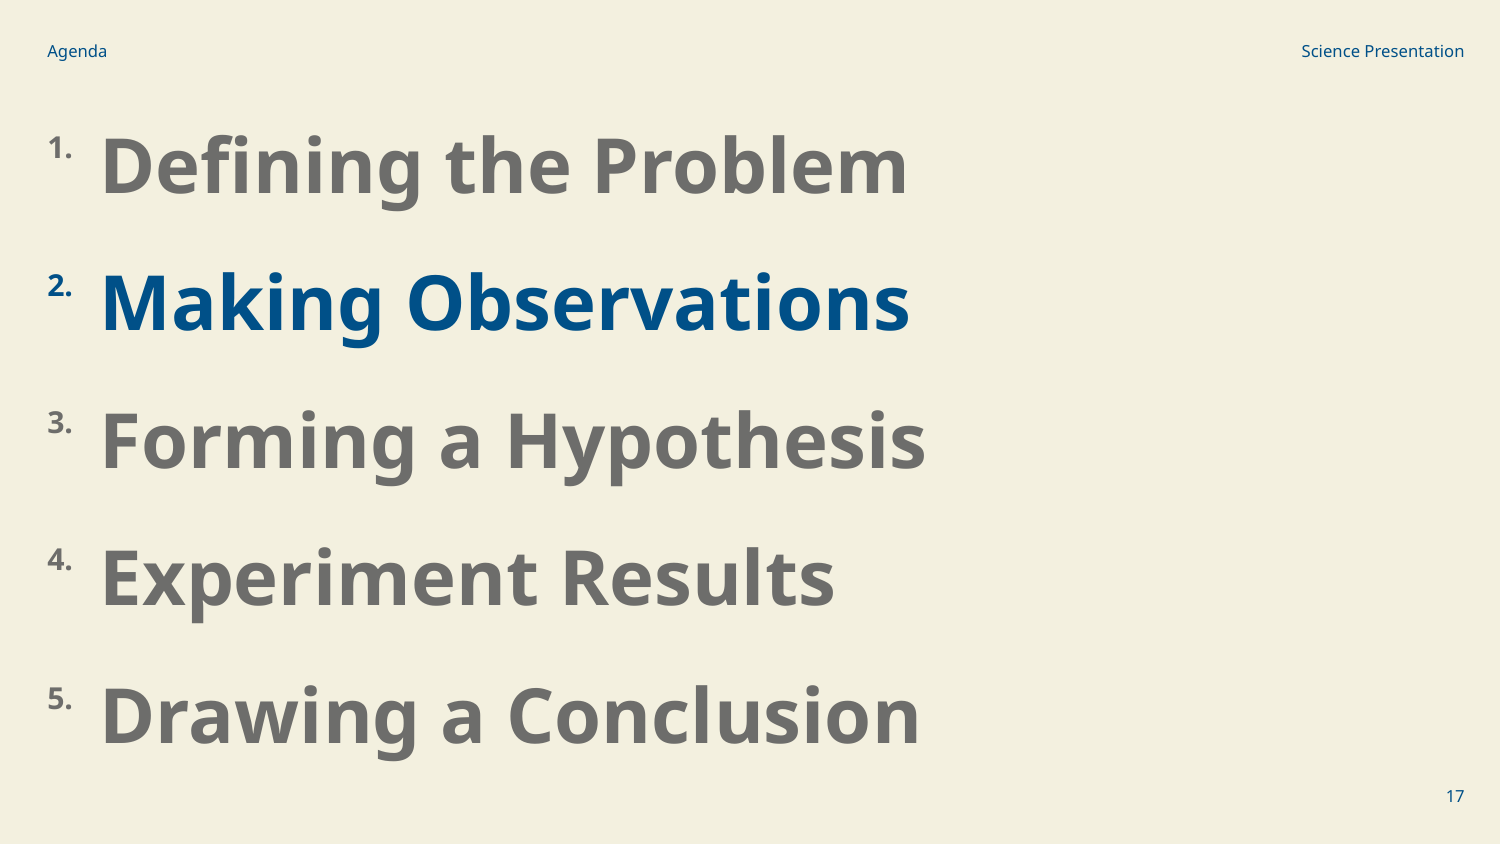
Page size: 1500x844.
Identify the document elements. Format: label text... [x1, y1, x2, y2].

text_box Experiment Results [84, 534, 1241, 616]
text_box 2. [32, 259, 97, 318]
text_box 1. [32, 122, 97, 180]
slide_number ‹#› [1389, 764, 1480, 830]
text_box Defining the Problem [84, 122, 1241, 204]
text_box 3. [32, 397, 97, 455]
text_box 5. [32, 672, 97, 731]
text_box Forming a Hypothesis [84, 397, 1241, 479]
text_box 4. [32, 534, 97, 592]
text_box Making Observations [84, 259, 1241, 341]
list Science Presentation [1162, 32, 1480, 67]
list Agenda [32, 32, 338, 67]
text_box Drawing a Conclusion [84, 672, 1241, 754]
